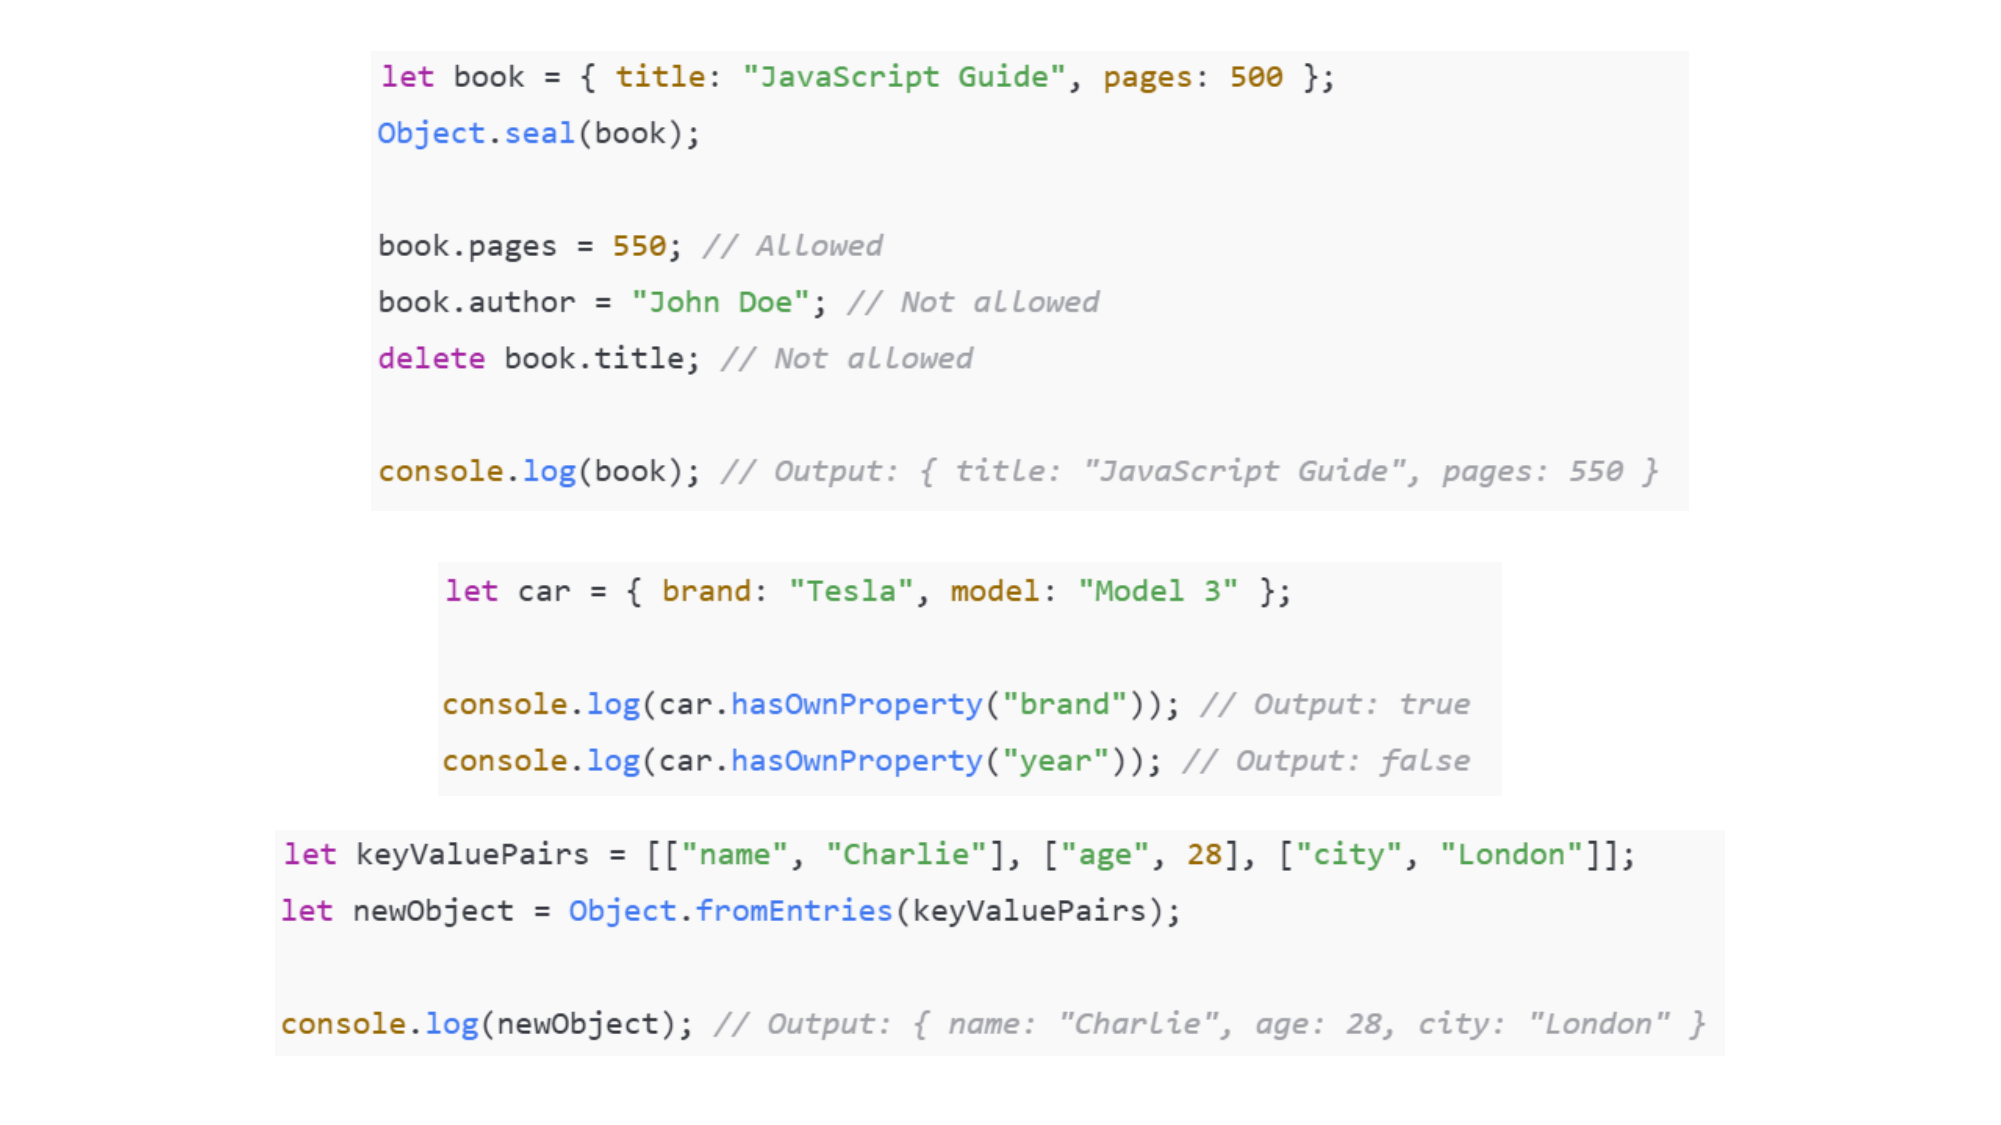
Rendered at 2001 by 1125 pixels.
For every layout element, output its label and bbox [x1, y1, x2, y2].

picture [438, 561, 1502, 796]
picture [370, 50, 1690, 512]
picture [275, 830, 1725, 1057]
